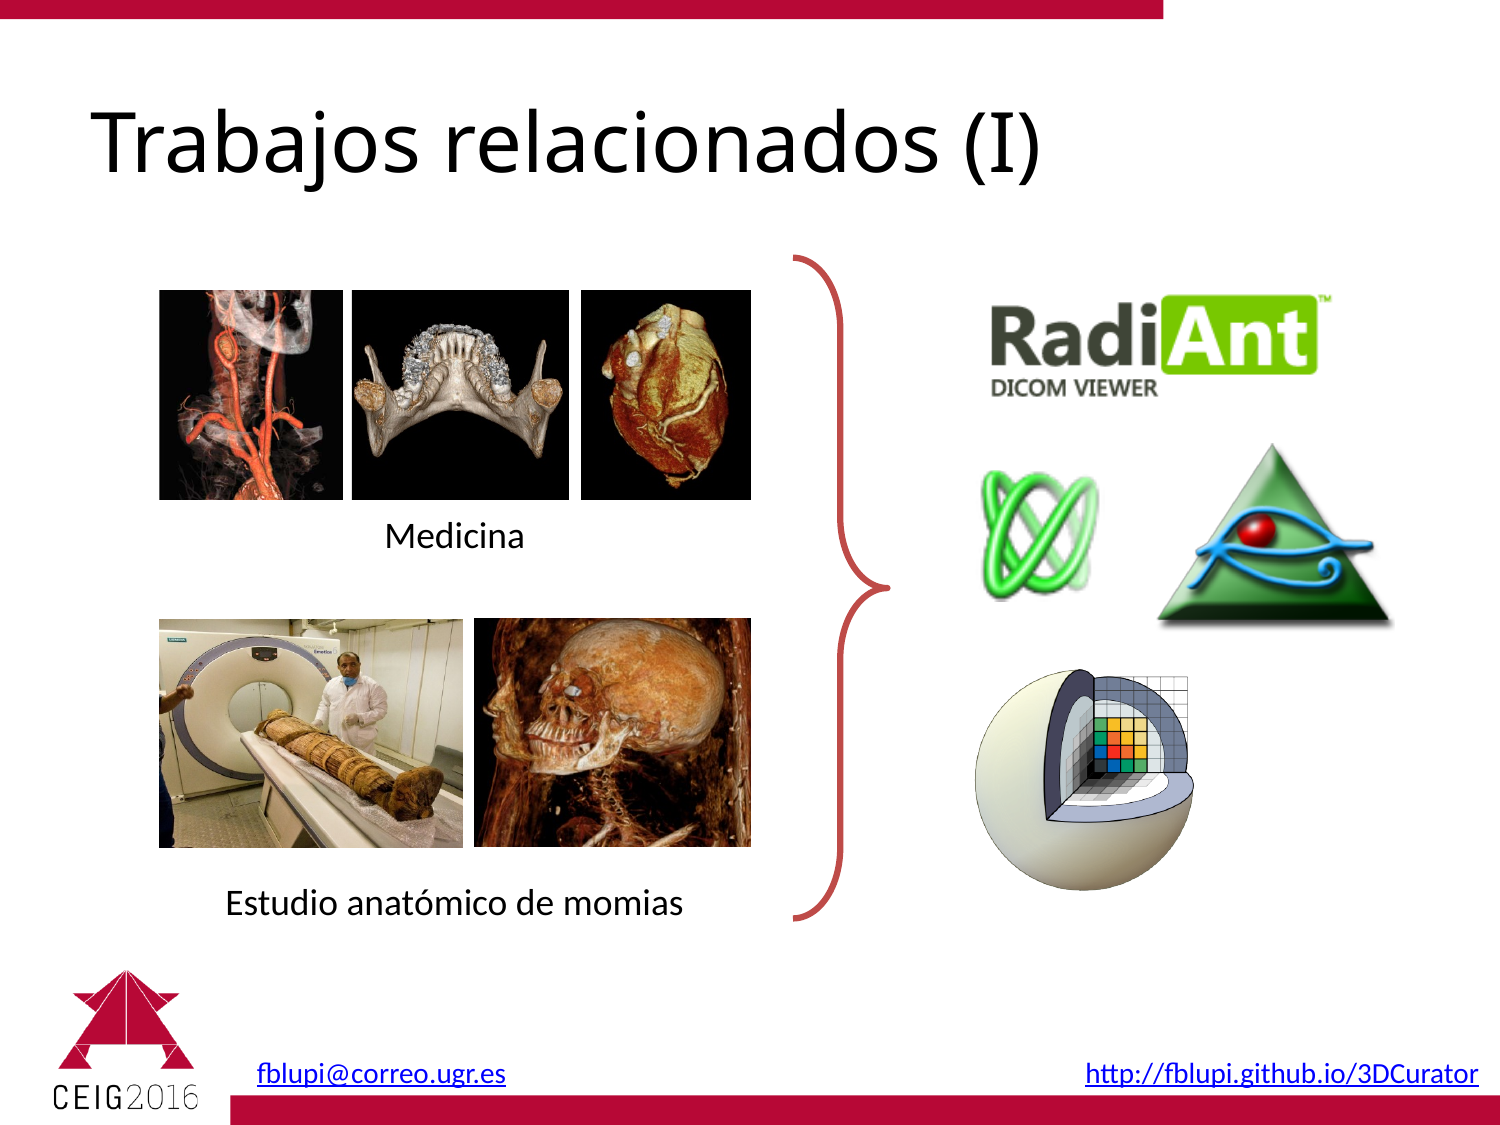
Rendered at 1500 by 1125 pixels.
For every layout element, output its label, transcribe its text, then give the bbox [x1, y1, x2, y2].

text_box Medicina [159, 504, 751, 563]
text_box [792, 256, 889, 920]
picture [973, 470, 1105, 602]
picture [1154, 414, 1395, 655]
picture [474, 618, 751, 847]
picture [159, 619, 463, 848]
picture [351, 290, 570, 500]
picture [973, 668, 1194, 891]
text_box Estudio anatómico de momias [159, 870, 751, 931]
picture [159, 290, 344, 500]
text_box fblupi@correo.ugr.es [242, 1046, 652, 1097]
picture [989, 290, 1334, 401]
text_box http://fblupi.github.io/3DCurator [1070, 1046, 1500, 1125]
picture [580, 290, 751, 500]
title Trabajos relacionados (I) [75, 45, 1425, 233]
picture [53, 970, 198, 1111]
